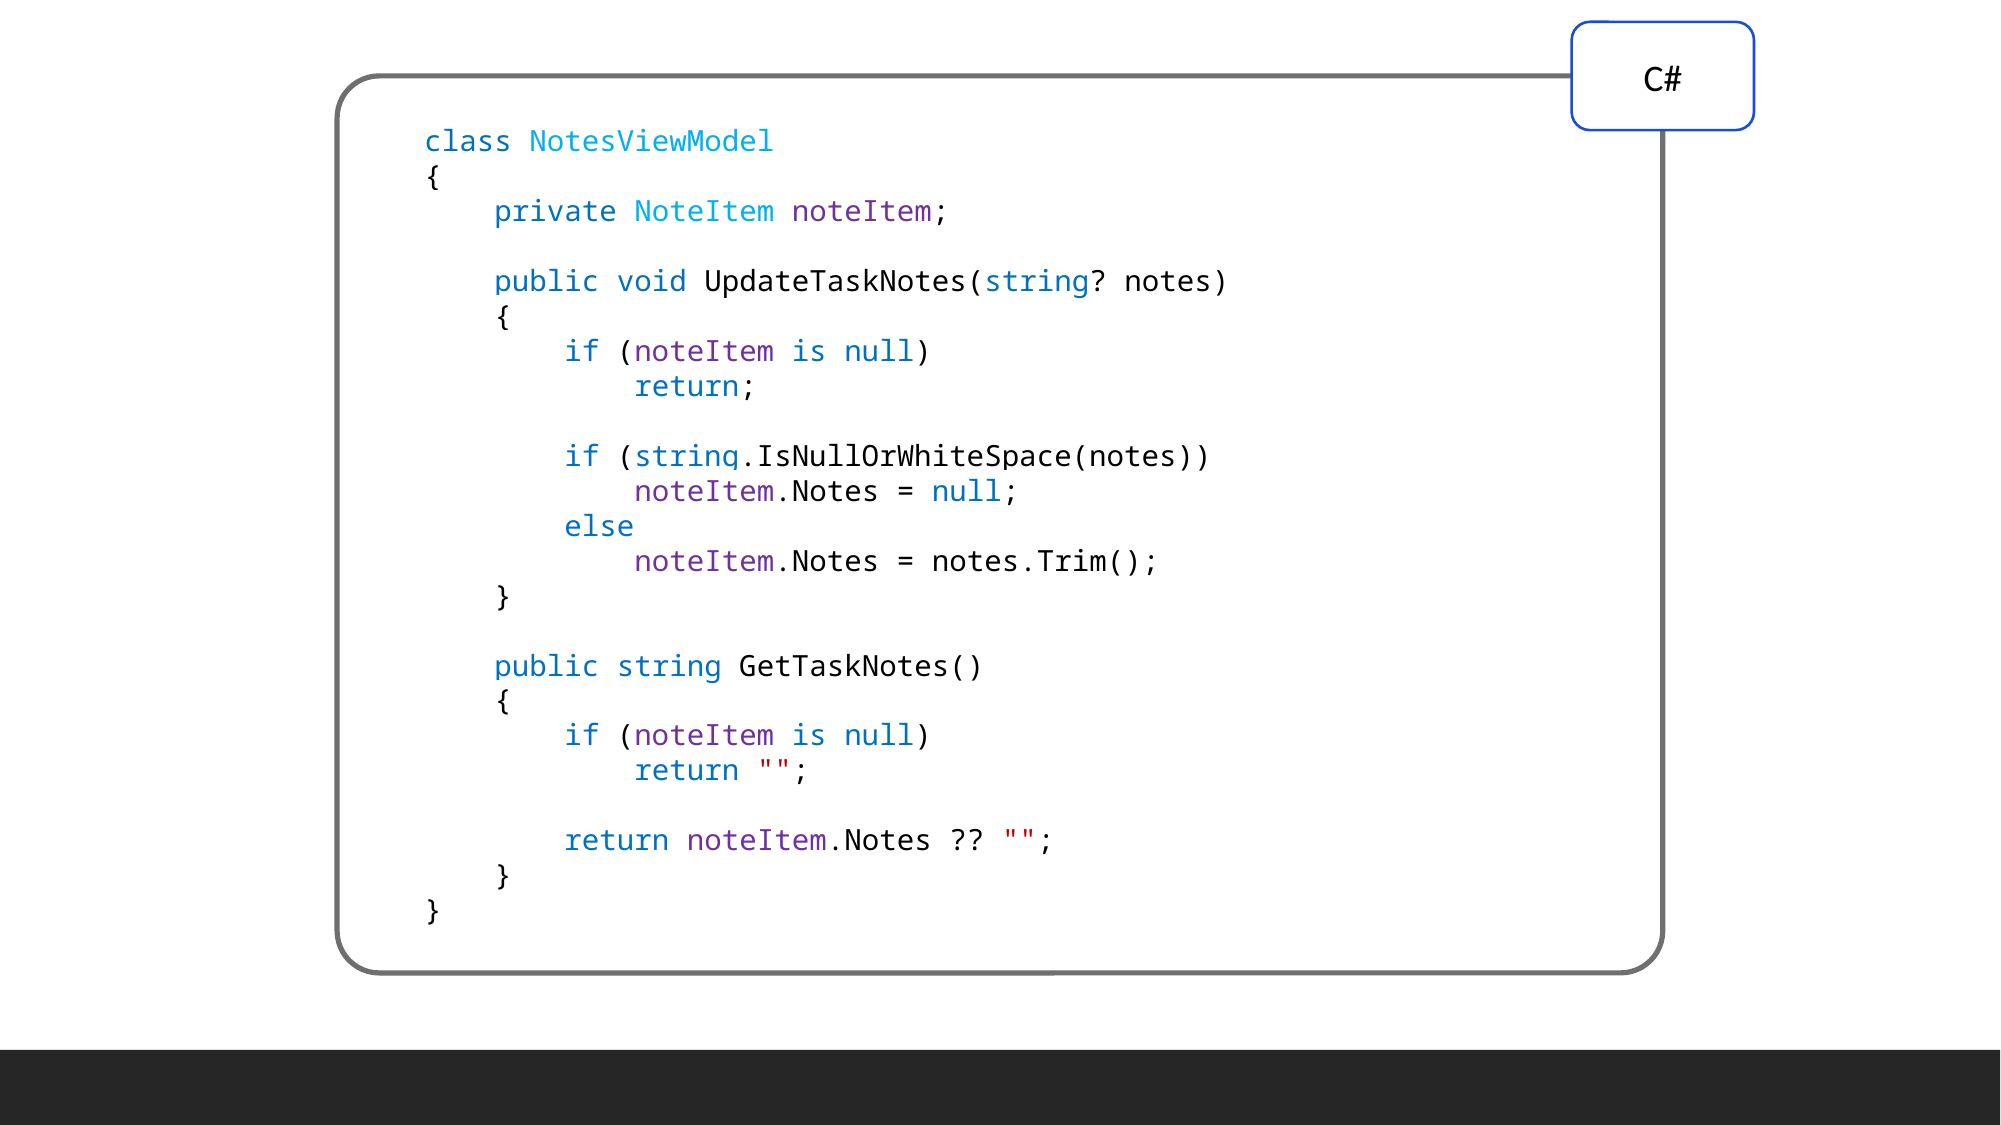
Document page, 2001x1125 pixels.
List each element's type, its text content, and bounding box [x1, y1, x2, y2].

title Permanent Tunnels [0, 861, 1650, 1031]
text_box C# [1570, 20, 1756, 132]
text_box class NotesViewModel { private NoteItem noteItem; public void UpdateTaskNotes(string? notes) { if (noteItem is null) return; if (string.IsNullOrWhiteSpace(notes)) noteItem.Notes = null; else noteItem.Notes = notes.Trim(); } public string GetTaskNotes() { if (noteItem is null) return ""; return noteItem.Notes ?? ""; } } [335, 74, 1665, 975]
